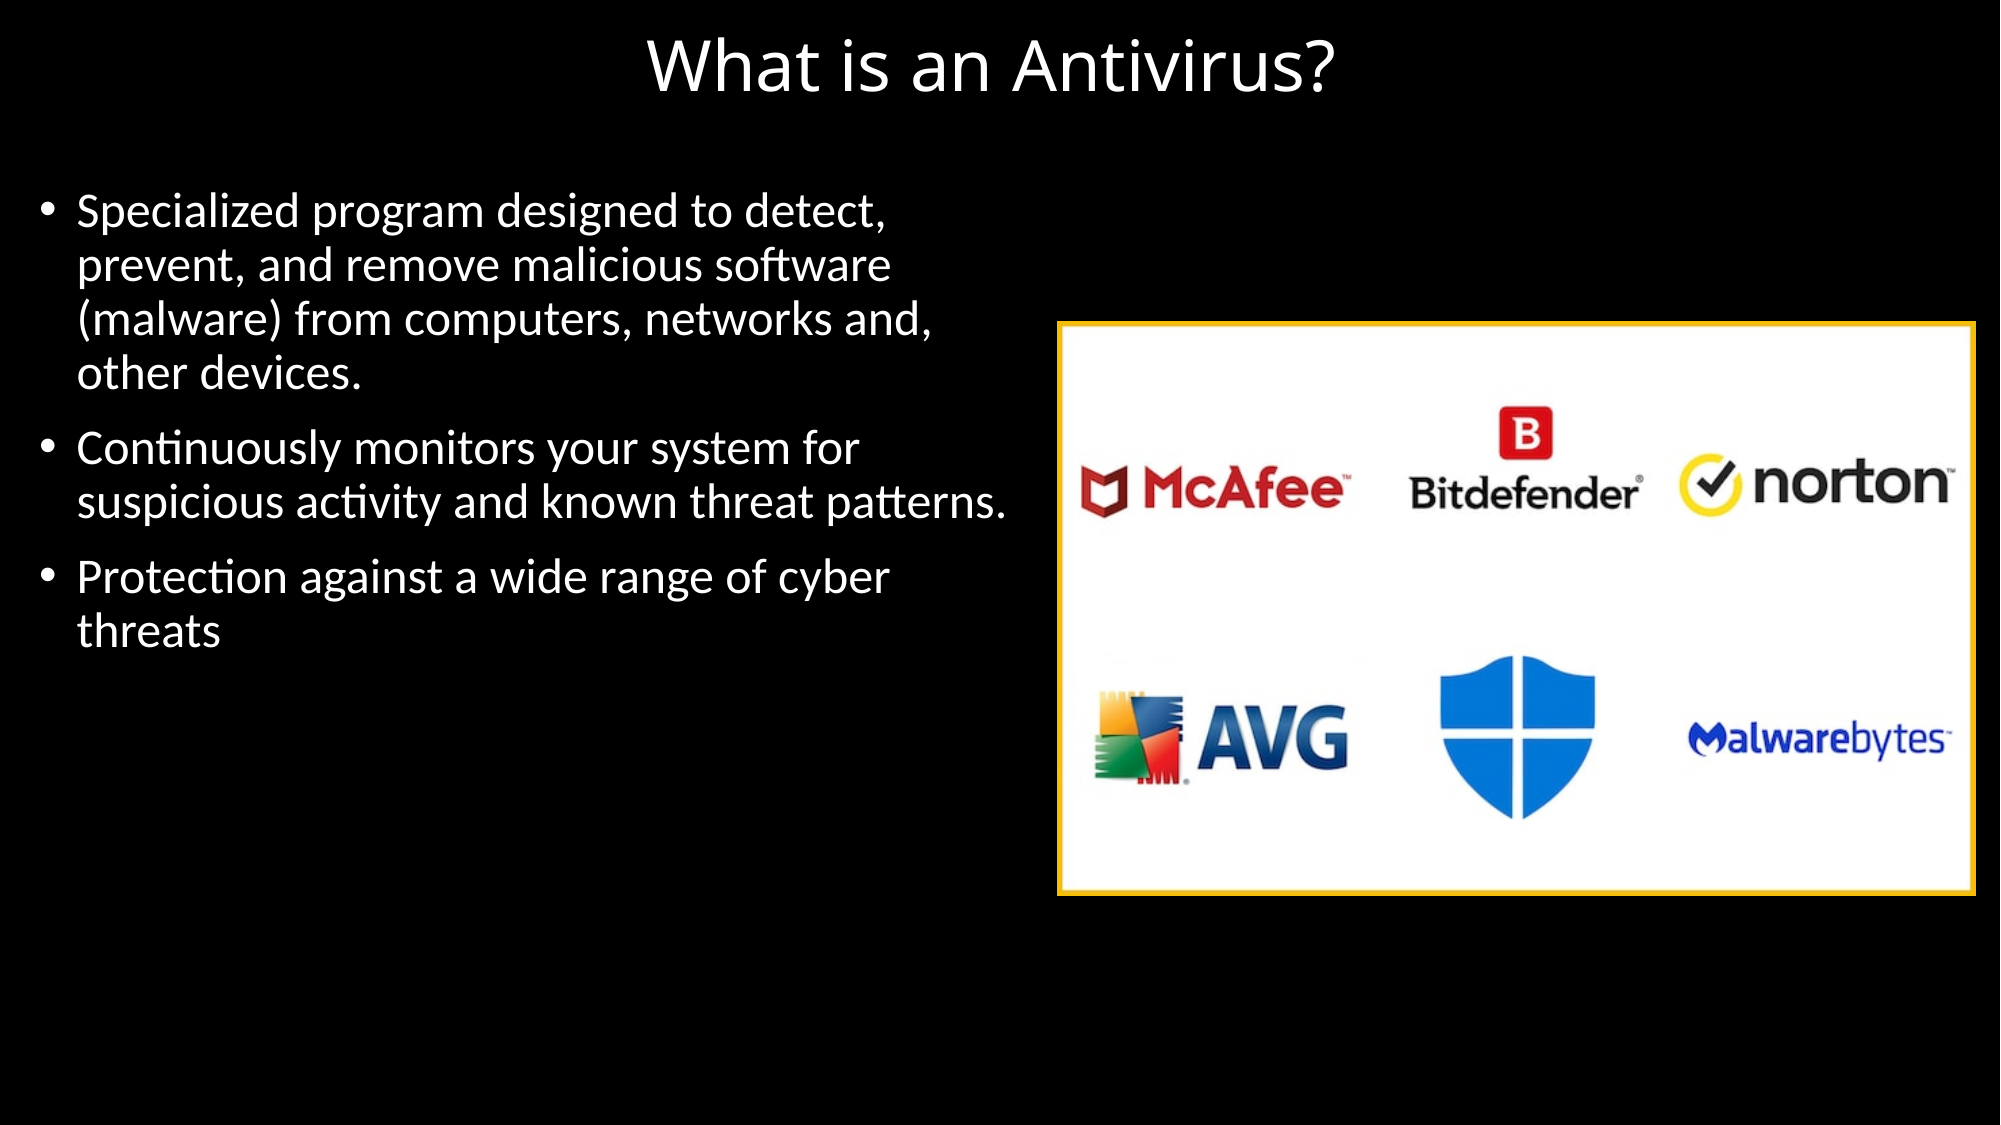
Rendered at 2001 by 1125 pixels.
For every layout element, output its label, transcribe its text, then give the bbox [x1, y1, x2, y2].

list Specialized program designed to detect, prevent, and remove malicious software (malware) from computers, networks and, other devices. Continuously monitors your system for suspicious activity and known threat patterns. Protection against a wide range of cyber threats [24, 177, 1031, 1041]
title What is an Antivirus? [631, 16, 1369, 122]
picture [1057, 321, 1976, 896]
